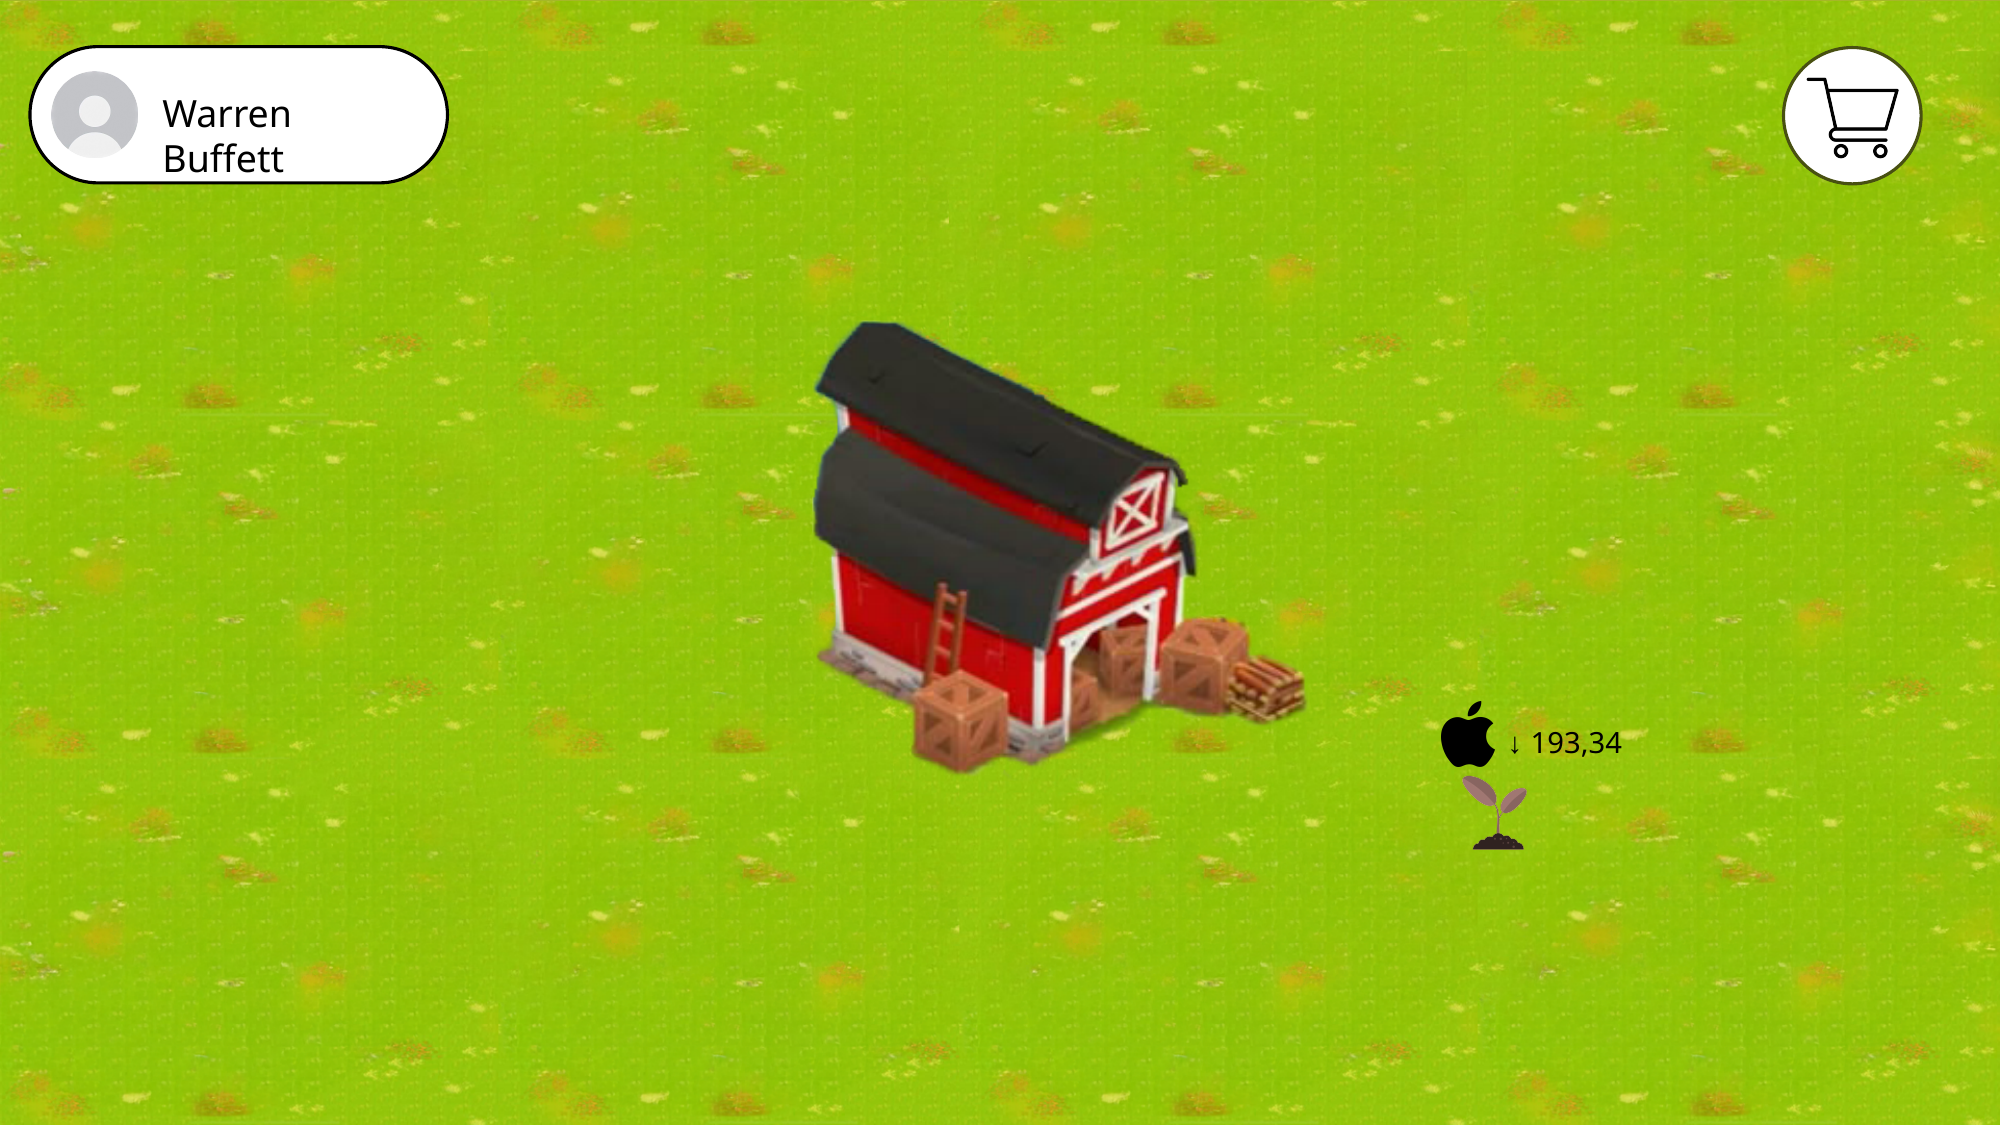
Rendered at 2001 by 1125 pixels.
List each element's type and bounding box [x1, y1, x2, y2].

text_box [29, 46, 448, 184]
text_box [1428, 700, 1670, 890]
picture [0, 0, 2000, 1125]
